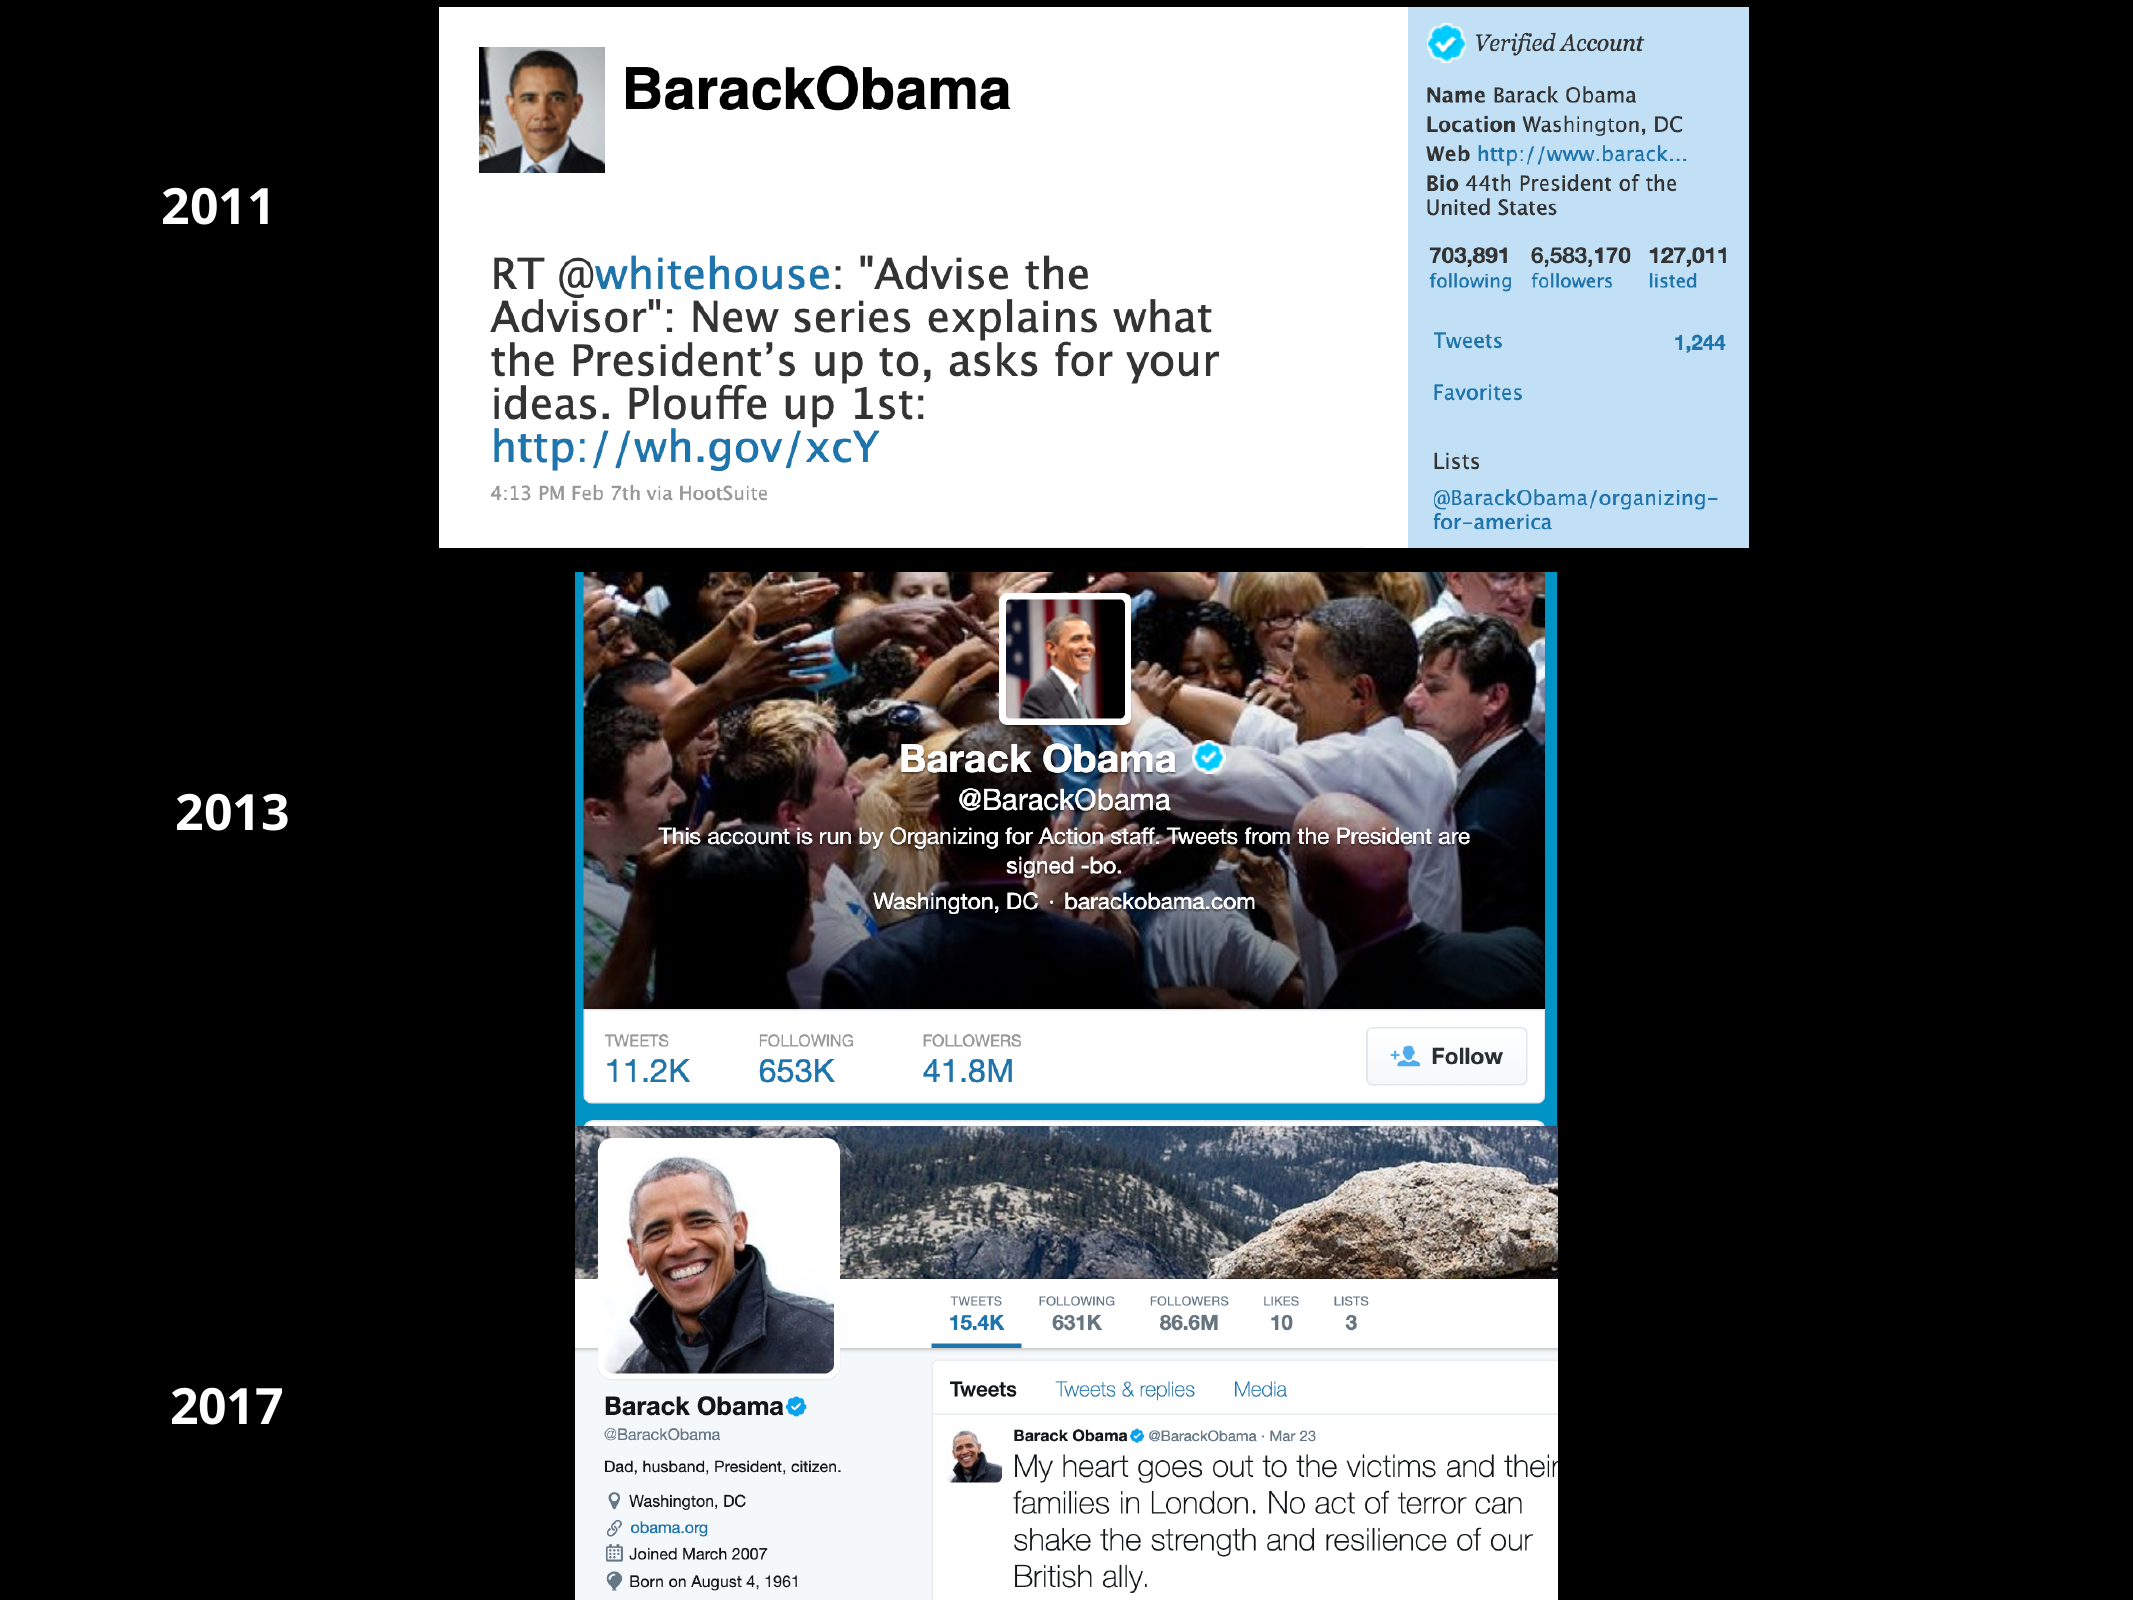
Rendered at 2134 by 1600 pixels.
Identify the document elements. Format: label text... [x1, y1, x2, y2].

text_box 2017 [88, 1366, 366, 1444]
text_box 2011 [80, 165, 358, 243]
picture [574, 1121, 1558, 1600]
picture [438, 7, 1749, 548]
picture [584, 571, 1544, 1103]
text_box 2013 [93, 772, 372, 849]
